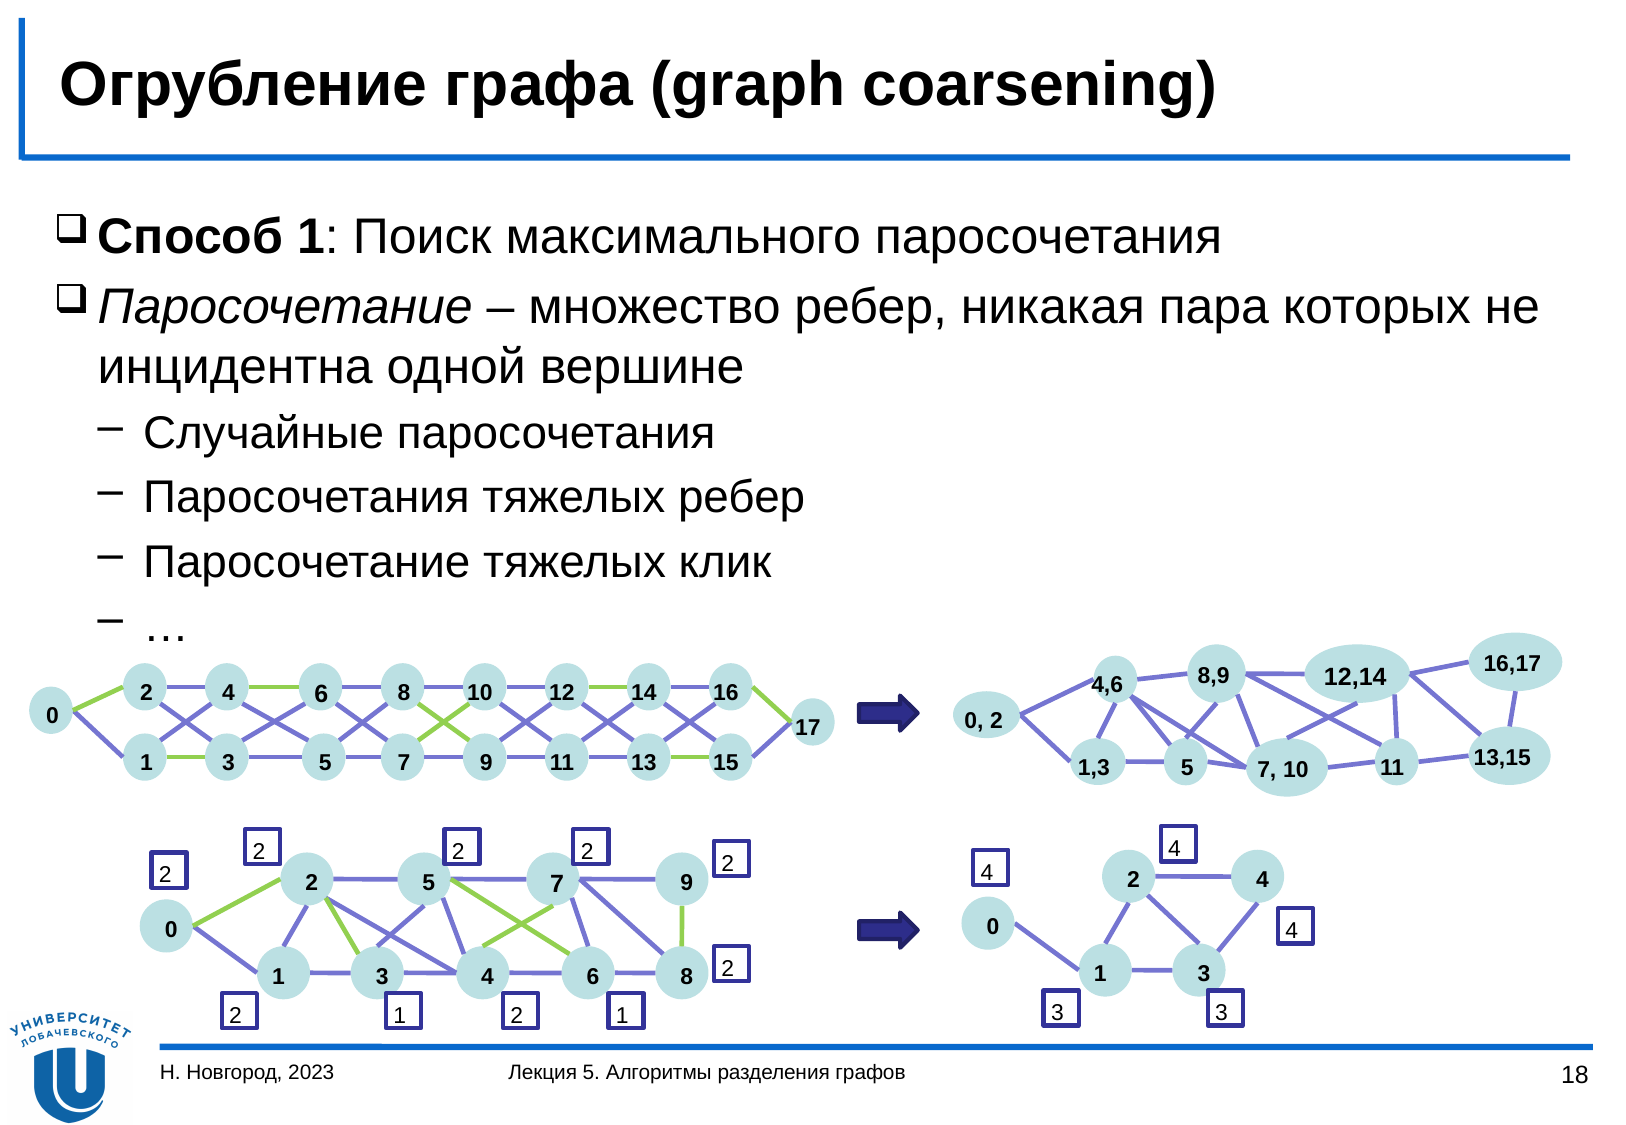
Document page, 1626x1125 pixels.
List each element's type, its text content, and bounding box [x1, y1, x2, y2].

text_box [961, 826, 1314, 1026]
footer Лекция 5. Алгоритмы разделения графов [493, 1051, 1439, 1125]
text_box [857, 910, 920, 950]
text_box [28, 662, 835, 782]
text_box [952, 632, 1563, 797]
slide_number 18 [1450, 1051, 1605, 1125]
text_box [139, 828, 750, 1029]
list Способ 1: Поиск максимального паросочетания Паросочетание – множество ребер, никакая пара которых не инцидентна одной вершине Случайные паросочетания Паросочетания тяжелых ребер Паросочетание тяжелых клик … [38, 196, 1598, 1032]
slide_number Н. Новгород, 2023 [144, 1051, 482, 1125]
text_box [856, 693, 920, 733]
picture [7, 1011, 133, 1125]
title Огрубление графа (graph coarsening) [44, 33, 1598, 127]
